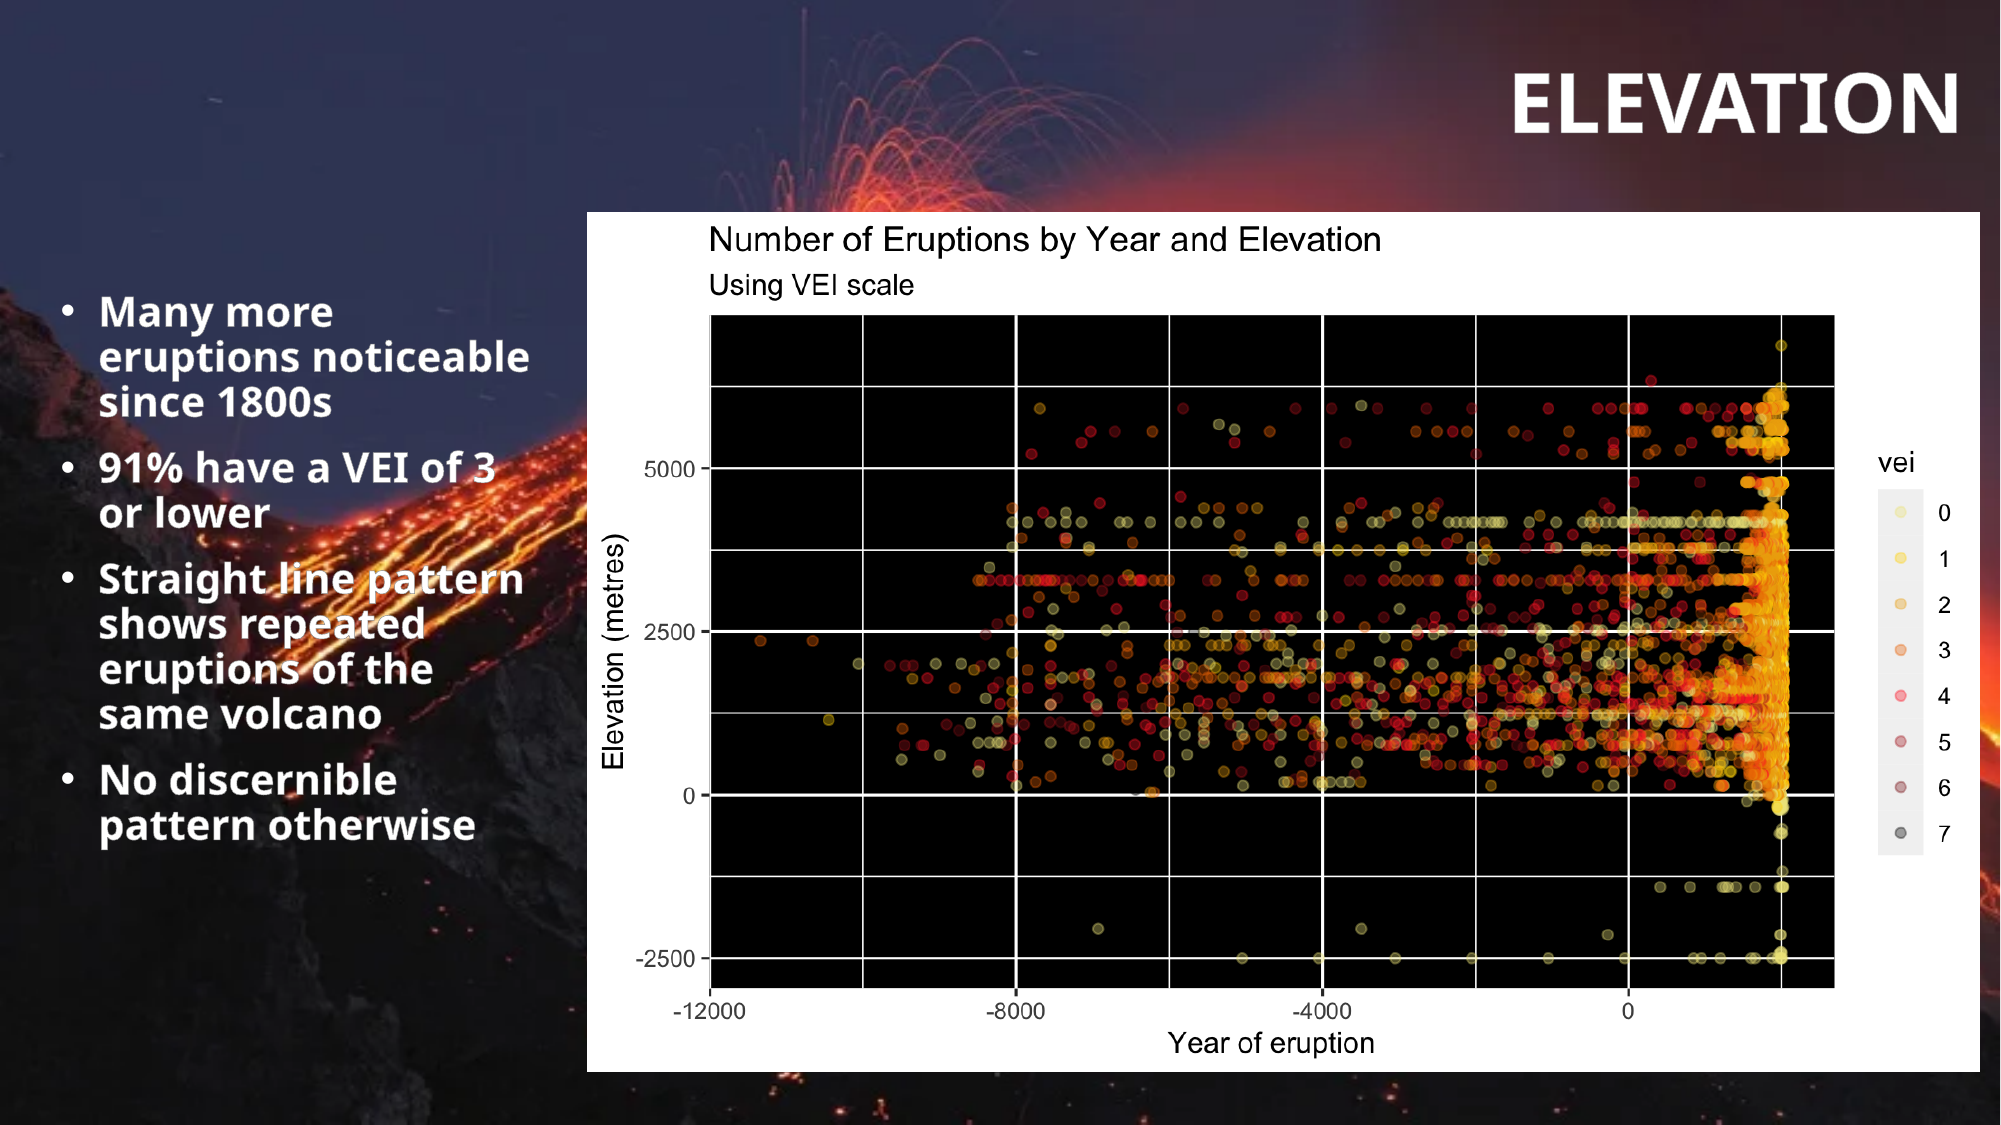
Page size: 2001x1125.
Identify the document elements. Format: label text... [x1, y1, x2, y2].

title elevation [566, 0, 1980, 213]
list Many more eruptions noticeable since 1800s 91% have a VEI of 3 or lower Straight line pattern shows repeated eruptions of the same volcano No discernible pattern otherwise [45, 212, 550, 1072]
picture [0, 0, 2001, 1125]
